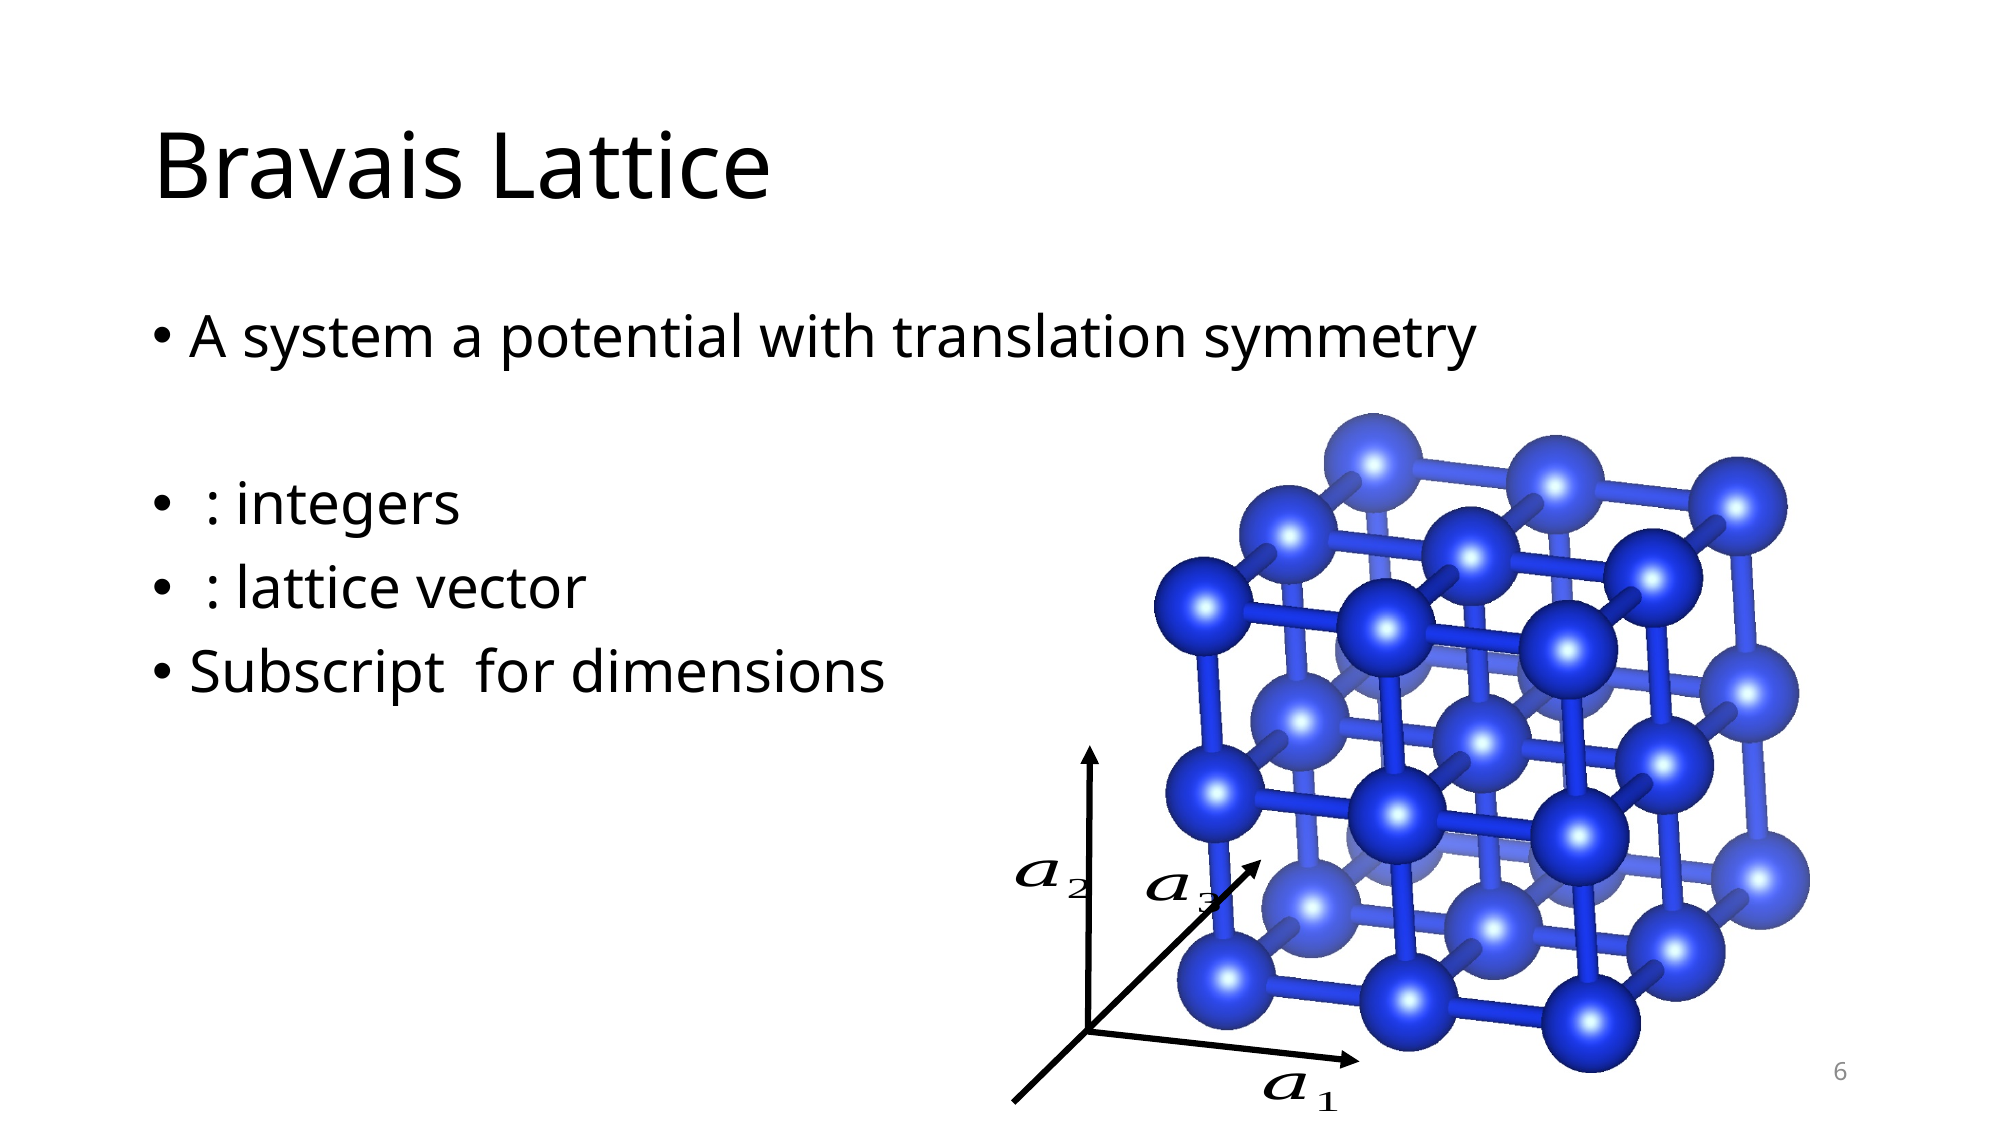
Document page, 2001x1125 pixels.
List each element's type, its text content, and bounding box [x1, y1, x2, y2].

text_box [1013, 745, 1360, 1118]
title Bravais Lattice [137, 59, 1863, 278]
picture [1154, 413, 1810, 1073]
slide_number 6 [1412, 1042, 1863, 1103]
